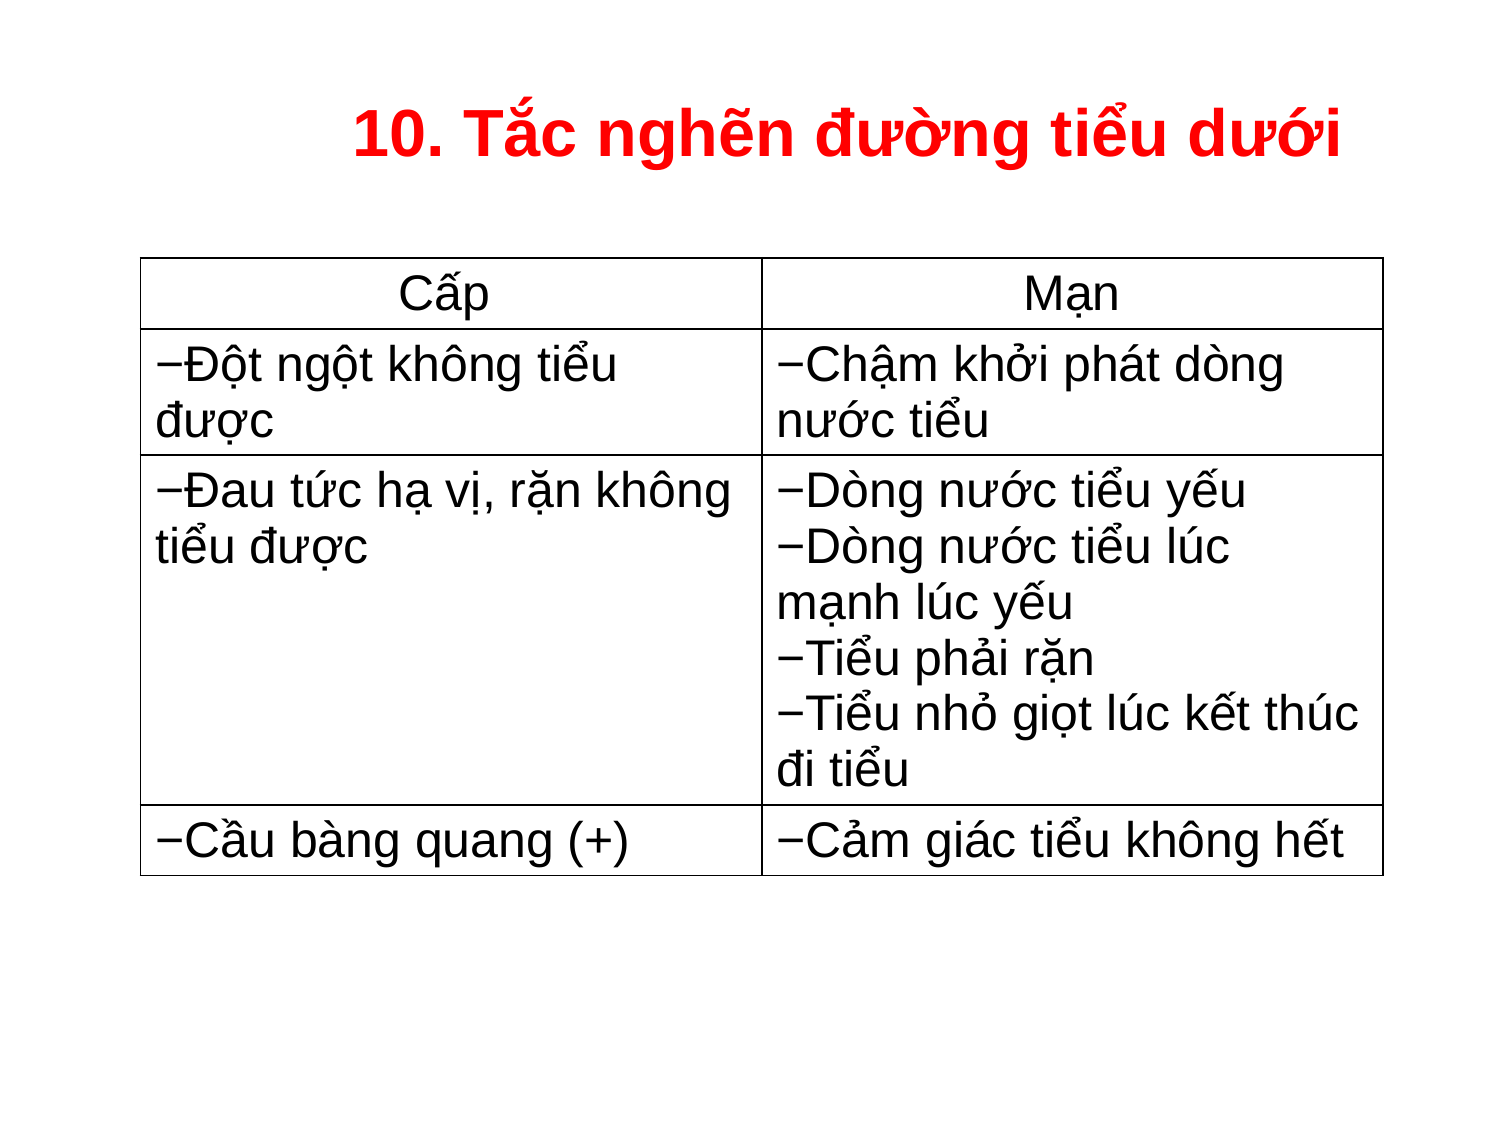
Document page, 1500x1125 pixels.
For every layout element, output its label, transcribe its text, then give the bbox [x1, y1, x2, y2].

table_cell Đau tức hạ vị, rặn không tiểu được [141, 456, 761, 804]
table_cell Dòng nước tiểu yếu Dòng nước tiểu lúc mạnh lúc yếu Tiểu phải rặn Tiểu nhỏ giọt lúc kết thúc đi tiểu [763, 456, 1382, 804]
table_cell Đột ngột không tiểu được [141, 330, 761, 454]
text_box 10. Tắc nghẽn đường tiểu dưới [337, 81, 1407, 177]
table_header Mạn [763, 259, 1382, 328]
table_cell Chậm khởi phát dòng nước tiểu [763, 330, 1382, 454]
table_cell Cầu bàng quang (+) [141, 806, 761, 875]
table_header Cấp [141, 259, 761, 328]
table_cell Cảm giác tiểu không hết [763, 806, 1382, 875]
